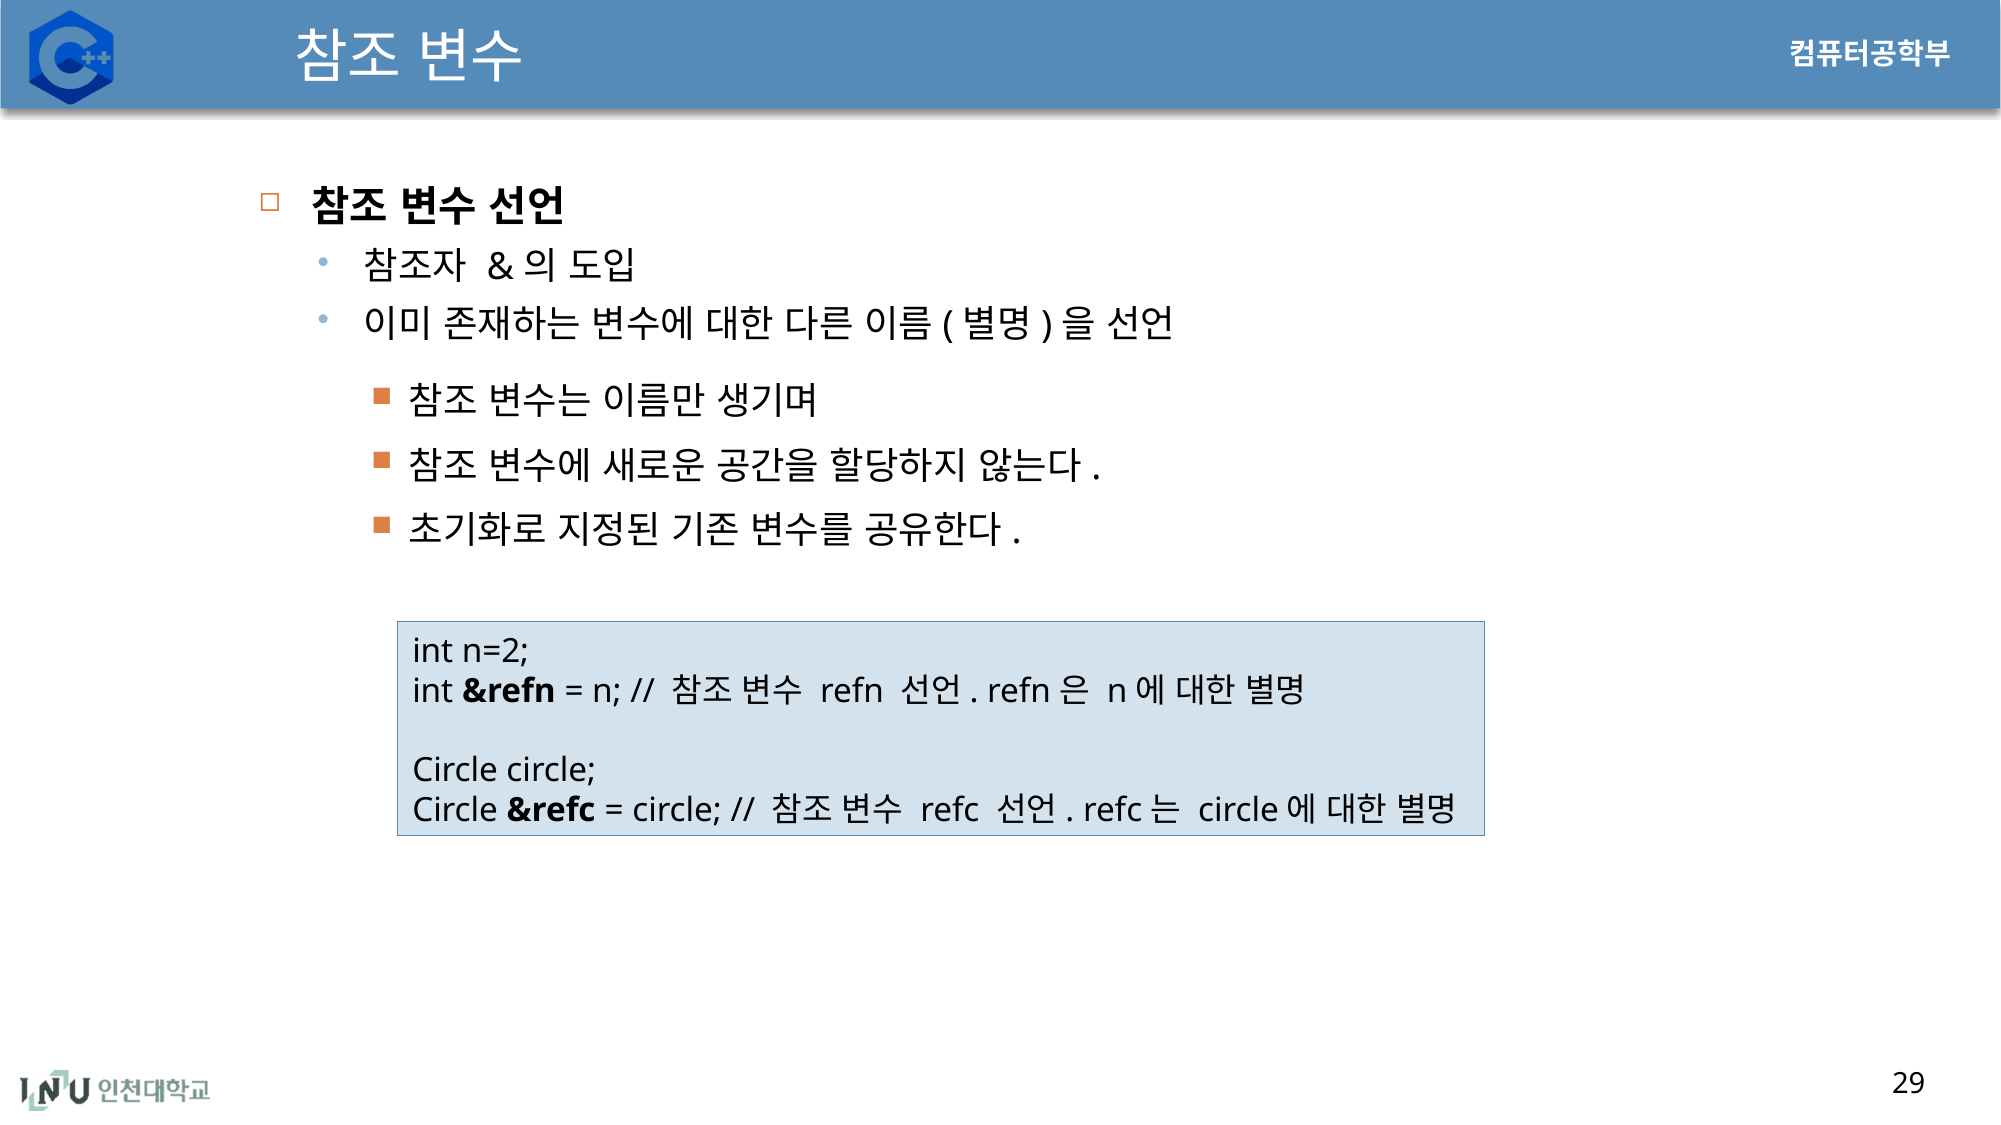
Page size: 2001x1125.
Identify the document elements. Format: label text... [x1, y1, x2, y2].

text_box int n=2; int &refn = n; // 참조 변수 refn 선언. refn은 n에 대한 별명 Circle circle; Circle &refc = circle; // 참조 변수 refc 선언. refc는 circle에 대한 별명 [397, 621, 1485, 836]
list 참조 변수 선언 참조자 &의 도입 이미 존재하는 변수에 대한 다른 이름(별명)을 선언 참조 변수는 이름만 생기며 참조 변수에 새로운 공간을 할당하지 않는다. 초기화로 지정된 기존 변수를 공유한다. [244, 172, 1910, 1000]
picture [19, 0, 125, 116]
title 참조 변수 [279, 7, 1390, 102]
